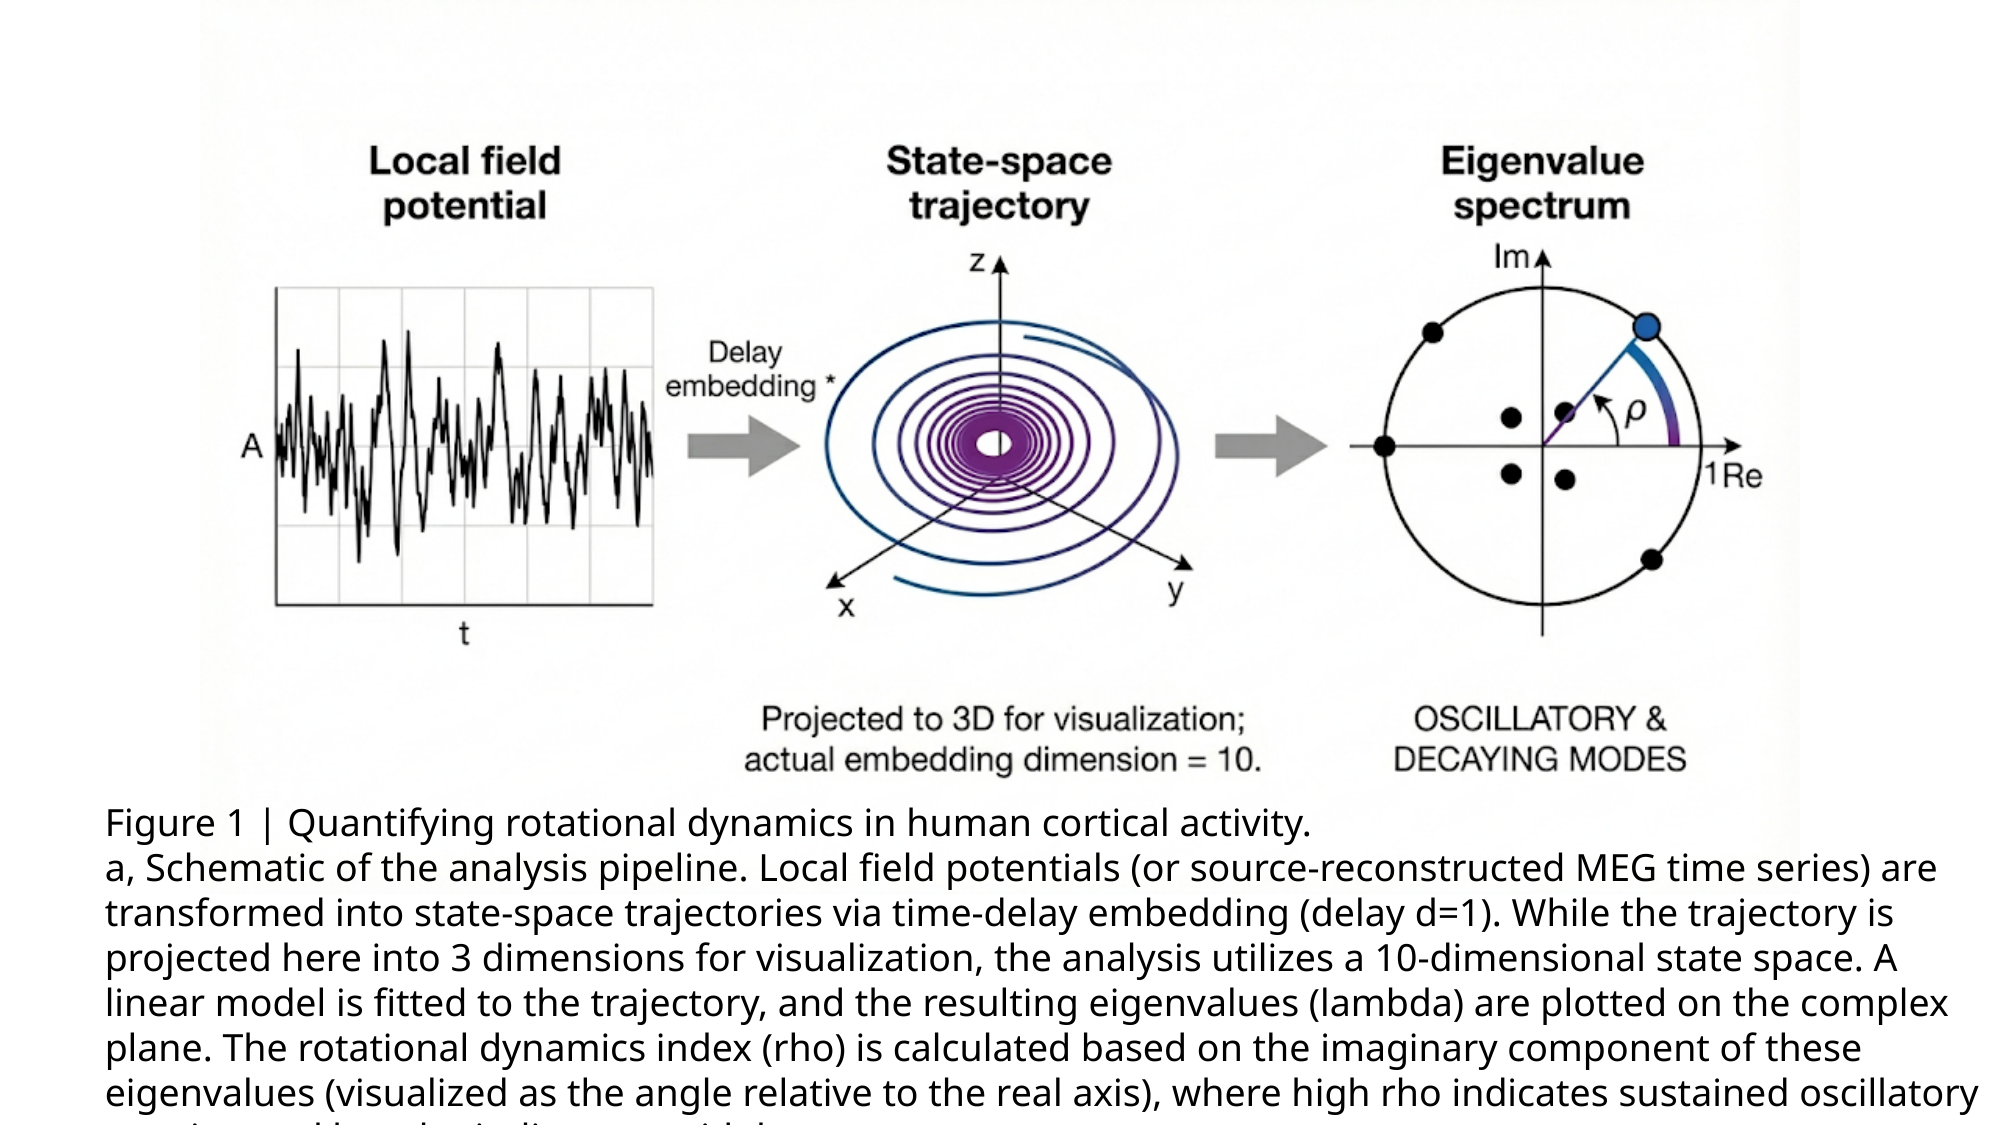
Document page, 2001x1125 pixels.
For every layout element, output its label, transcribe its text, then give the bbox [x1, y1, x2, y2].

picture [199, 0, 1801, 895]
text_box Figure 1 | Quantifying rotational dynamics in human cortical activity. a, Schematic of the analysis pipeline. Local field potentials (or source-reconstructed MEG time series) are transformed into state-space trajectories via time-delay embedding (delay d=1). While the trajectory is projected here into 3 dimensions for visualization, the analysis utilizes a 10-dimensional state space. A linear model is fitted to the trajectory, and the resulting eigenvalues (lambda) are plotted on the complex plane. The rotational dynamics index (rho) is calculated based on the imaginary component of these eigenvalues (visualized as the angle relative to the real axis), where high rho indicates sustained oscillatory rotation and low rho indicates rapid decay. [90, 791, 2000, 1125]
